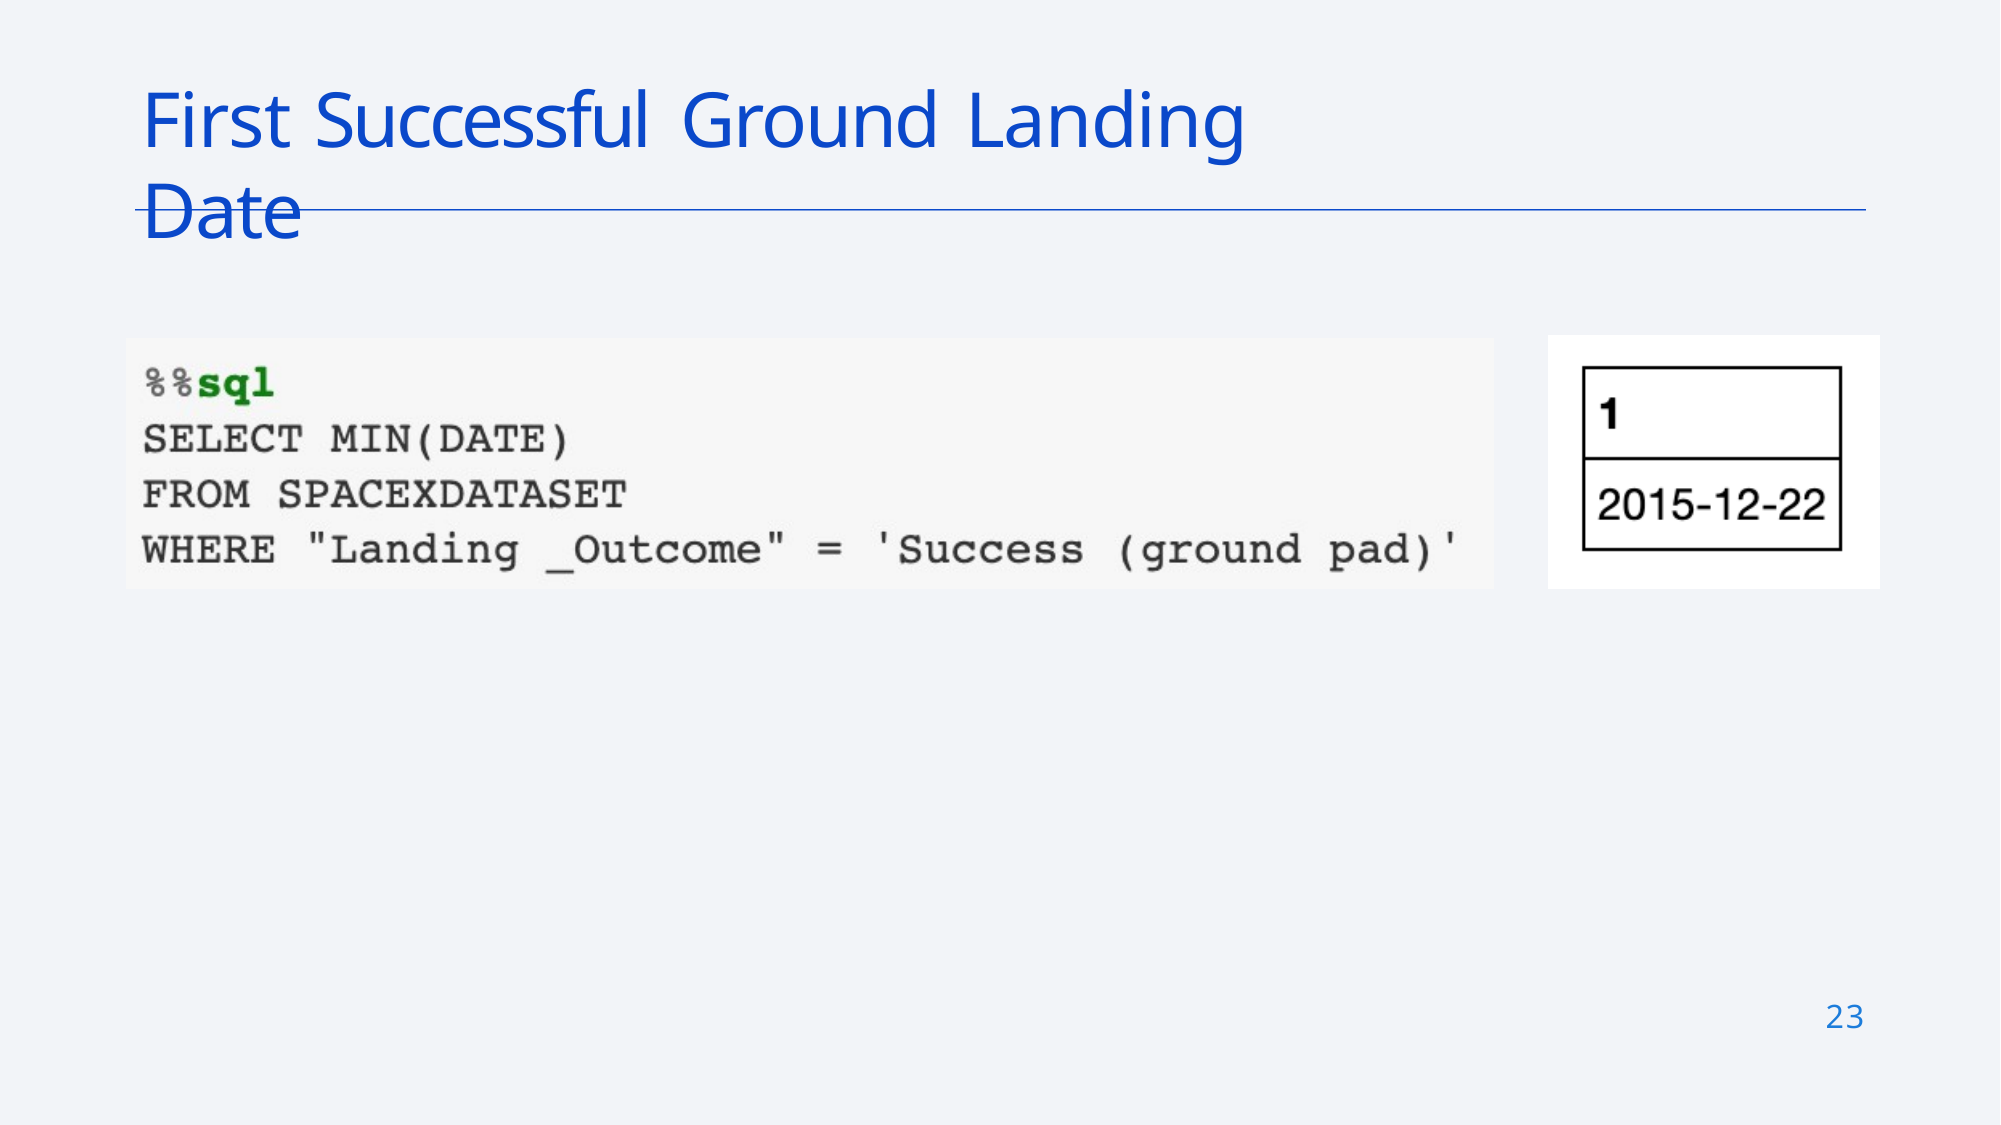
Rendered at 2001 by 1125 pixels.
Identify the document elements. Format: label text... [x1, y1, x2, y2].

slide_number 23 [1819, 1002, 1873, 1125]
title First Successful Ground Landing Date [139, 68, 1380, 260]
picture [0, 0, 2000, 1125]
